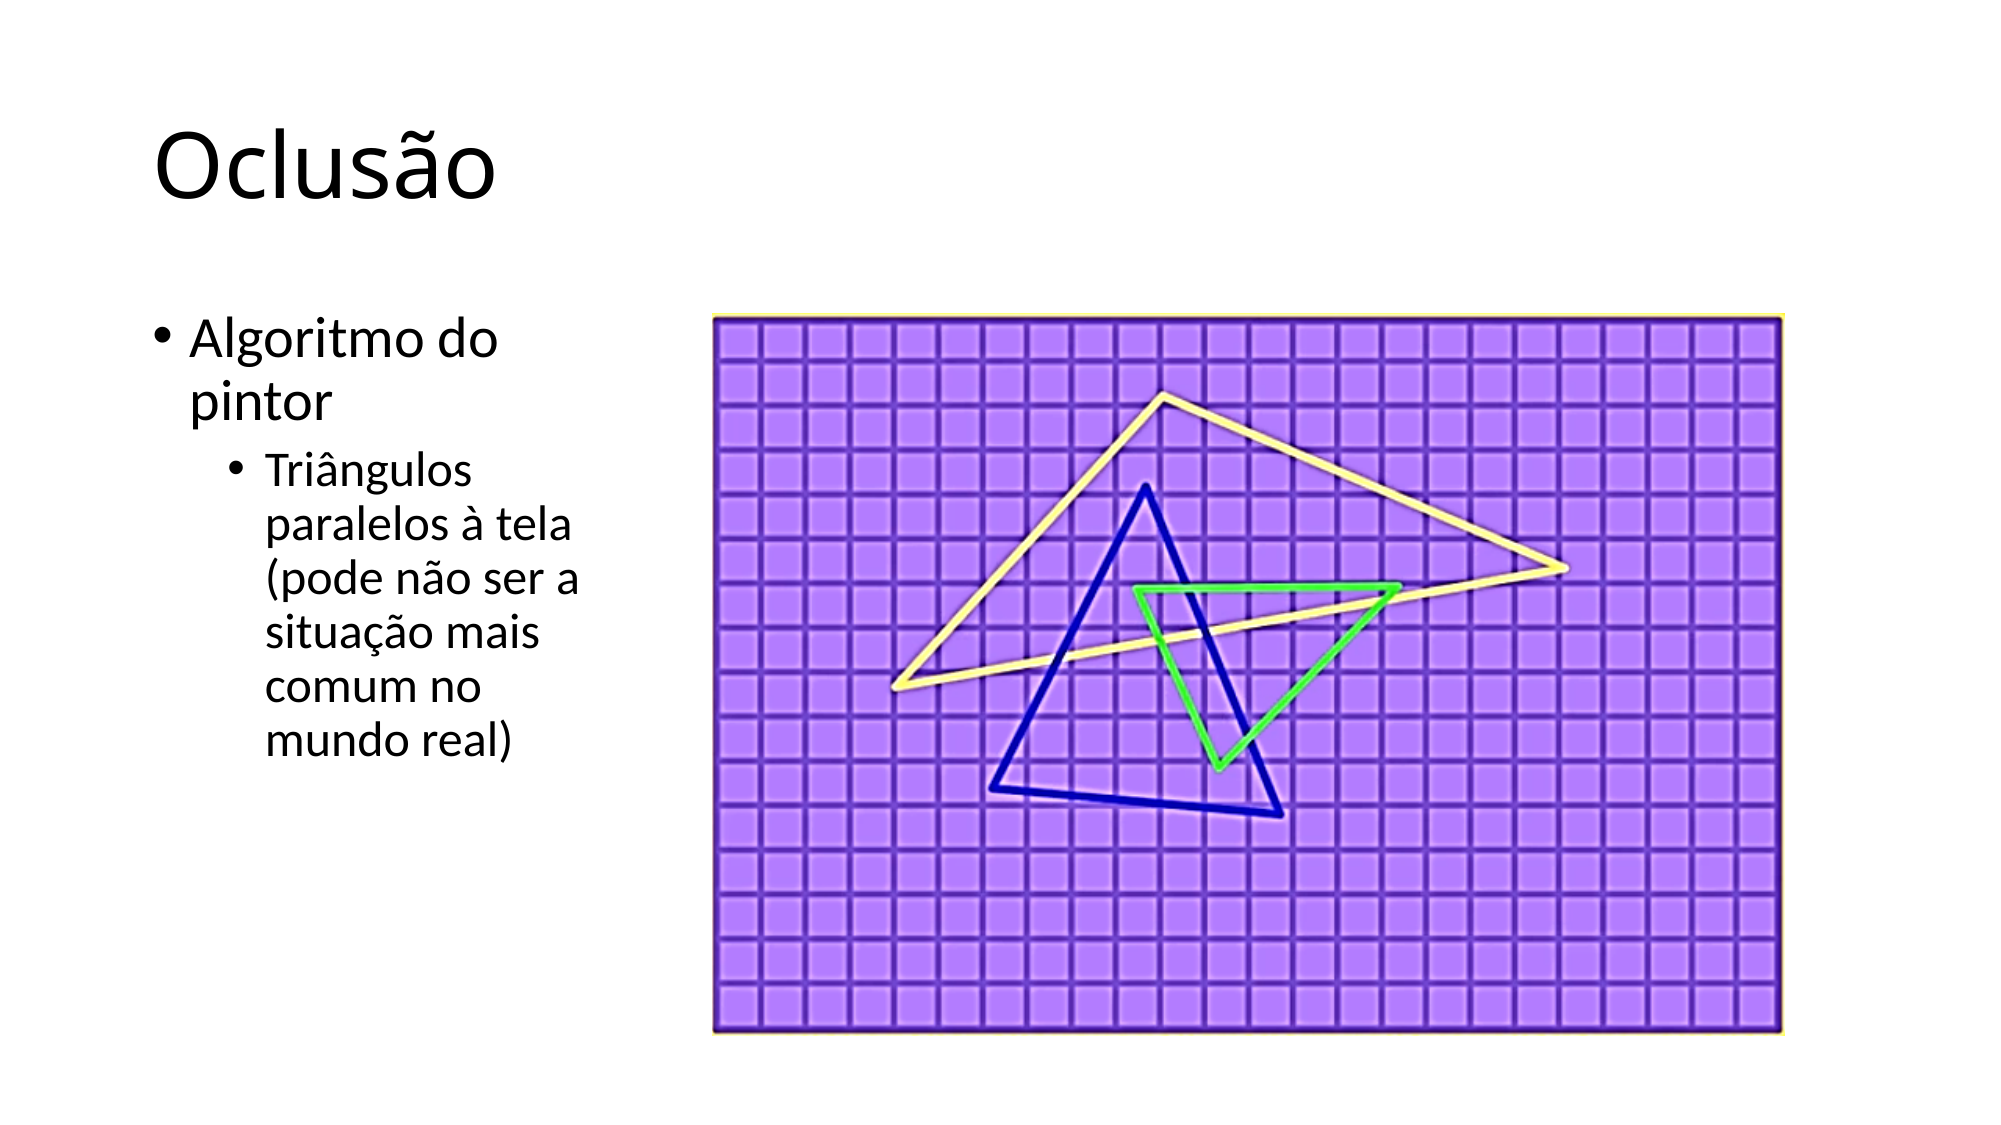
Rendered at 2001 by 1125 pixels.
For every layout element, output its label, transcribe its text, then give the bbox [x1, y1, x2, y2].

list Algoritmo do pintor Triângulos paralelos à tela (pode não ser a situação mais comum no mundo real) [137, 299, 650, 1014]
title Oclusão [137, 59, 1863, 278]
picture [712, 313, 1785, 1036]
